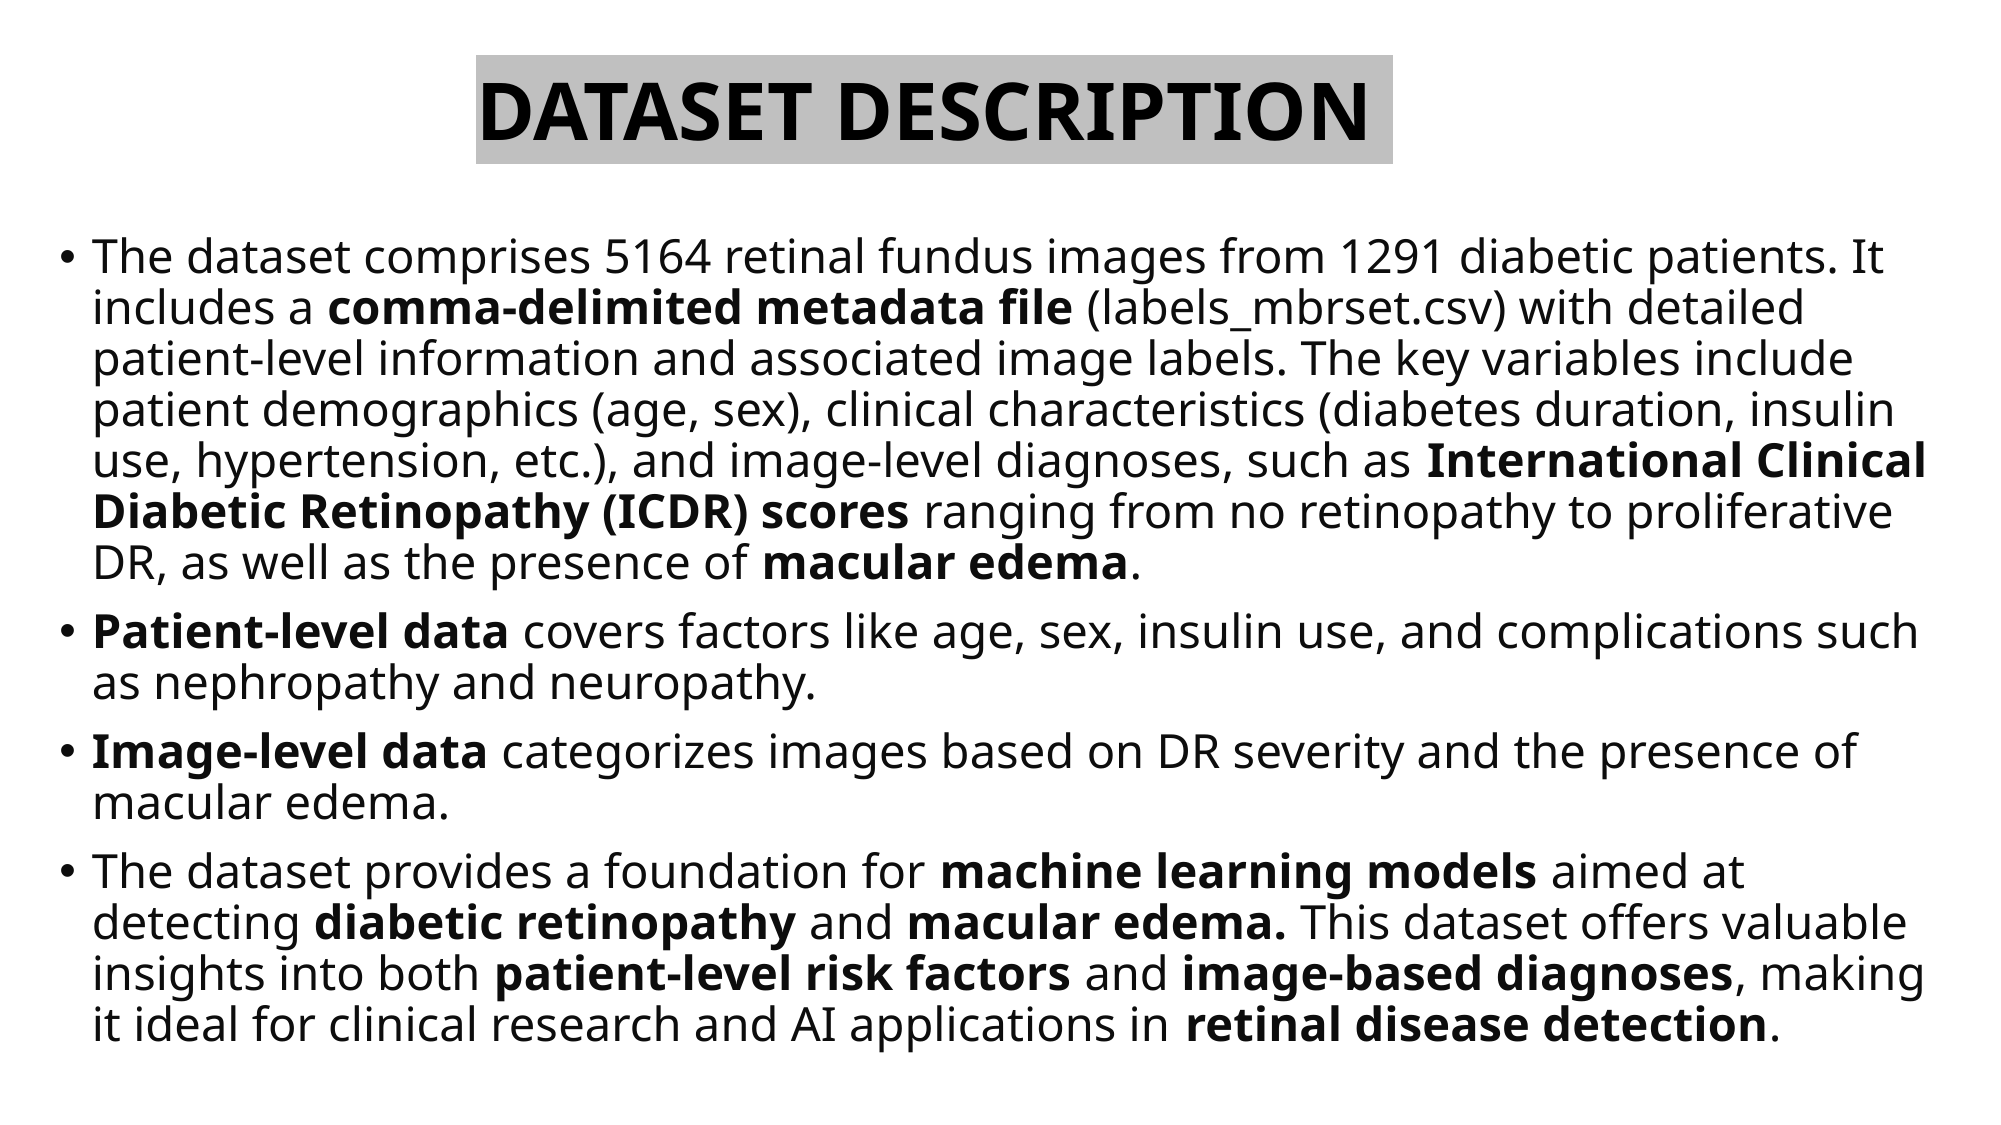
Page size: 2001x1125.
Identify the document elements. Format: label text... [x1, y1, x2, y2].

title DATASET DESCRIPTION [443, 63, 1426, 167]
list The dataset comprises 5164 retinal fundus images from 1291 diabetic patients. It includes a comma-delimited metadata file (labels_mbrset.csv) with detailed patient-level information and associated image labels. The key variables include patient demographics (age, sex), clinical characteristics (diabetes duration, insulin use, hypertension, etc.), and image-level diagnoses, such as International Clinical Diabetic Retinopathy (ICDR) scores ranging from no retinopathy to proliferative DR, as well as the presence of macular edema. Patient-level data covers factors like age, sex, insulin use, and complications such as nephropathy and neuropathy. Image-level data categorizes images based on DR severity and the presence of macular edema. The dataset provides a foundation for machine learning models aimed at detecting diabetic retinopathy and macular edema. This dataset offers valuable insights into both patient-level risk factors and image-based diagnoses, making it ideal for clinical research and AI applications in retinal disease detection. [44, 225, 1956, 1109]
